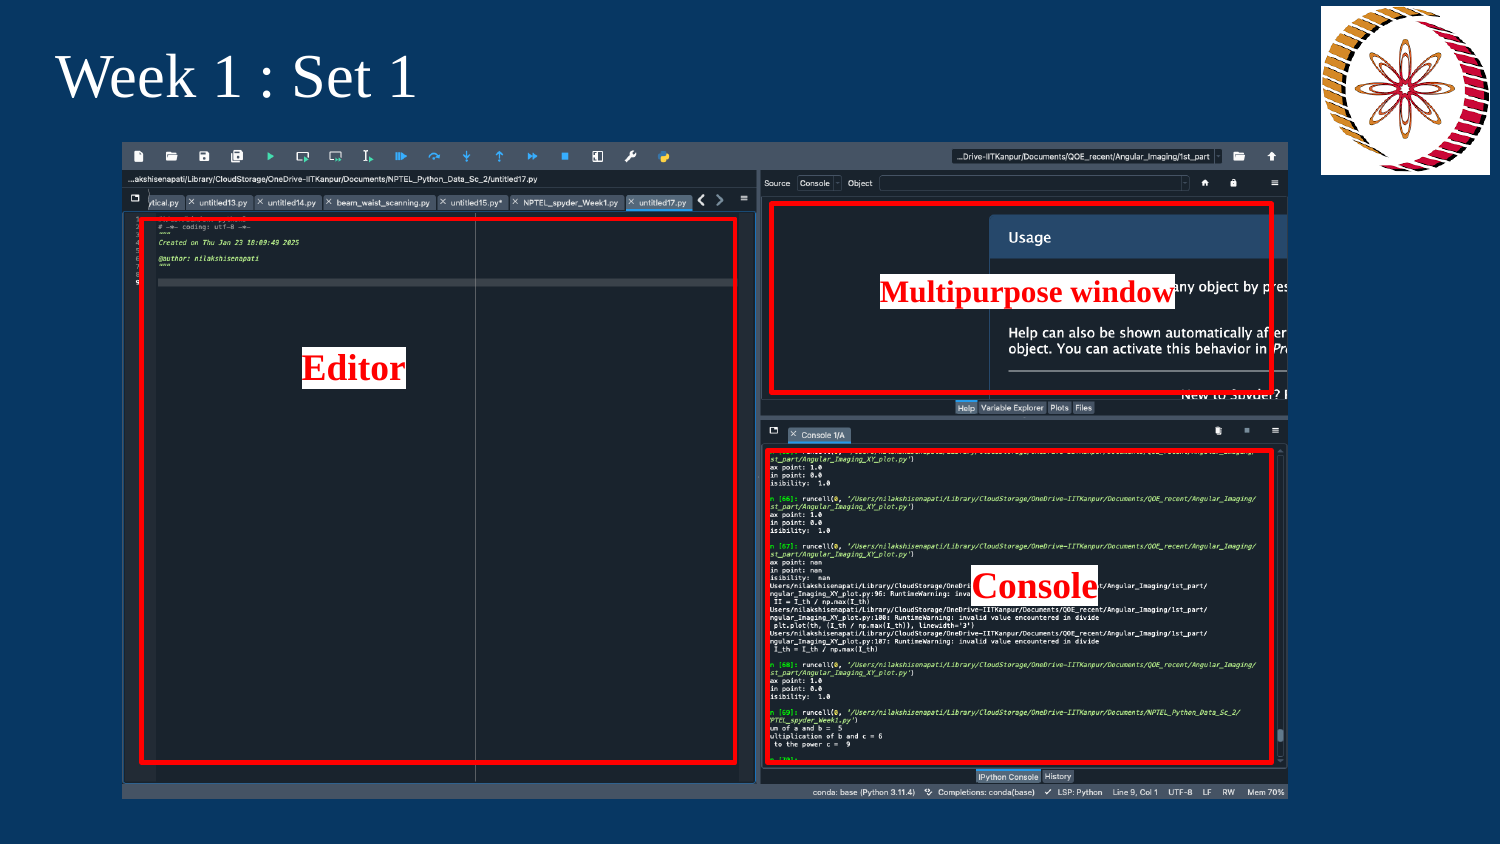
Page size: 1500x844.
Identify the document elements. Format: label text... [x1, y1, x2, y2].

picture [121, 142, 1288, 799]
picture [1321, 6, 1490, 176]
text_box Week 1 : Set 1 [40, 20, 1298, 814]
